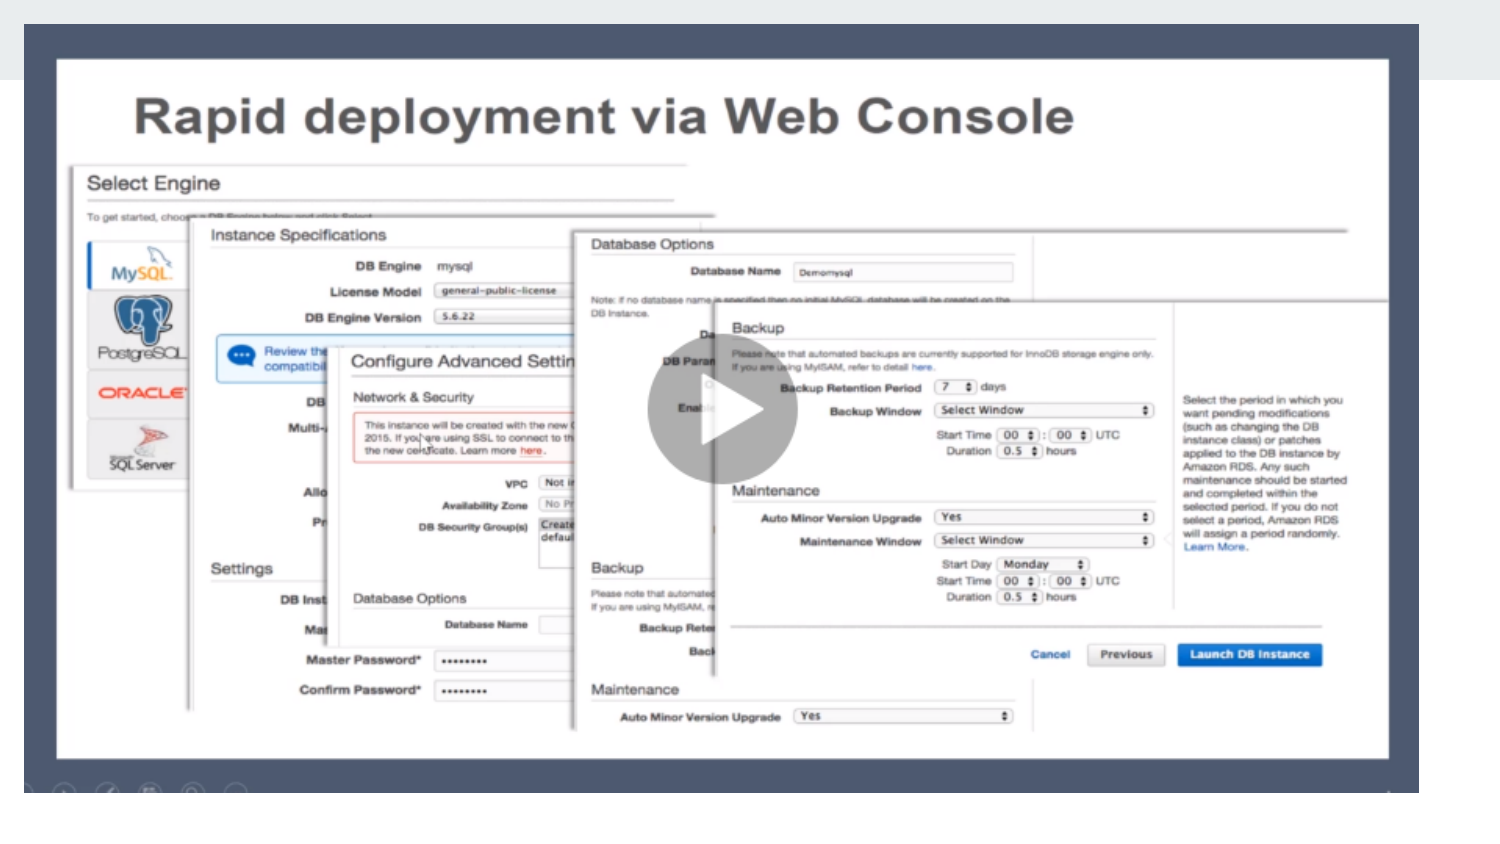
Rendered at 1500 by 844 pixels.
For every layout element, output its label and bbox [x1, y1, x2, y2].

picture [24, 24, 1419, 793]
